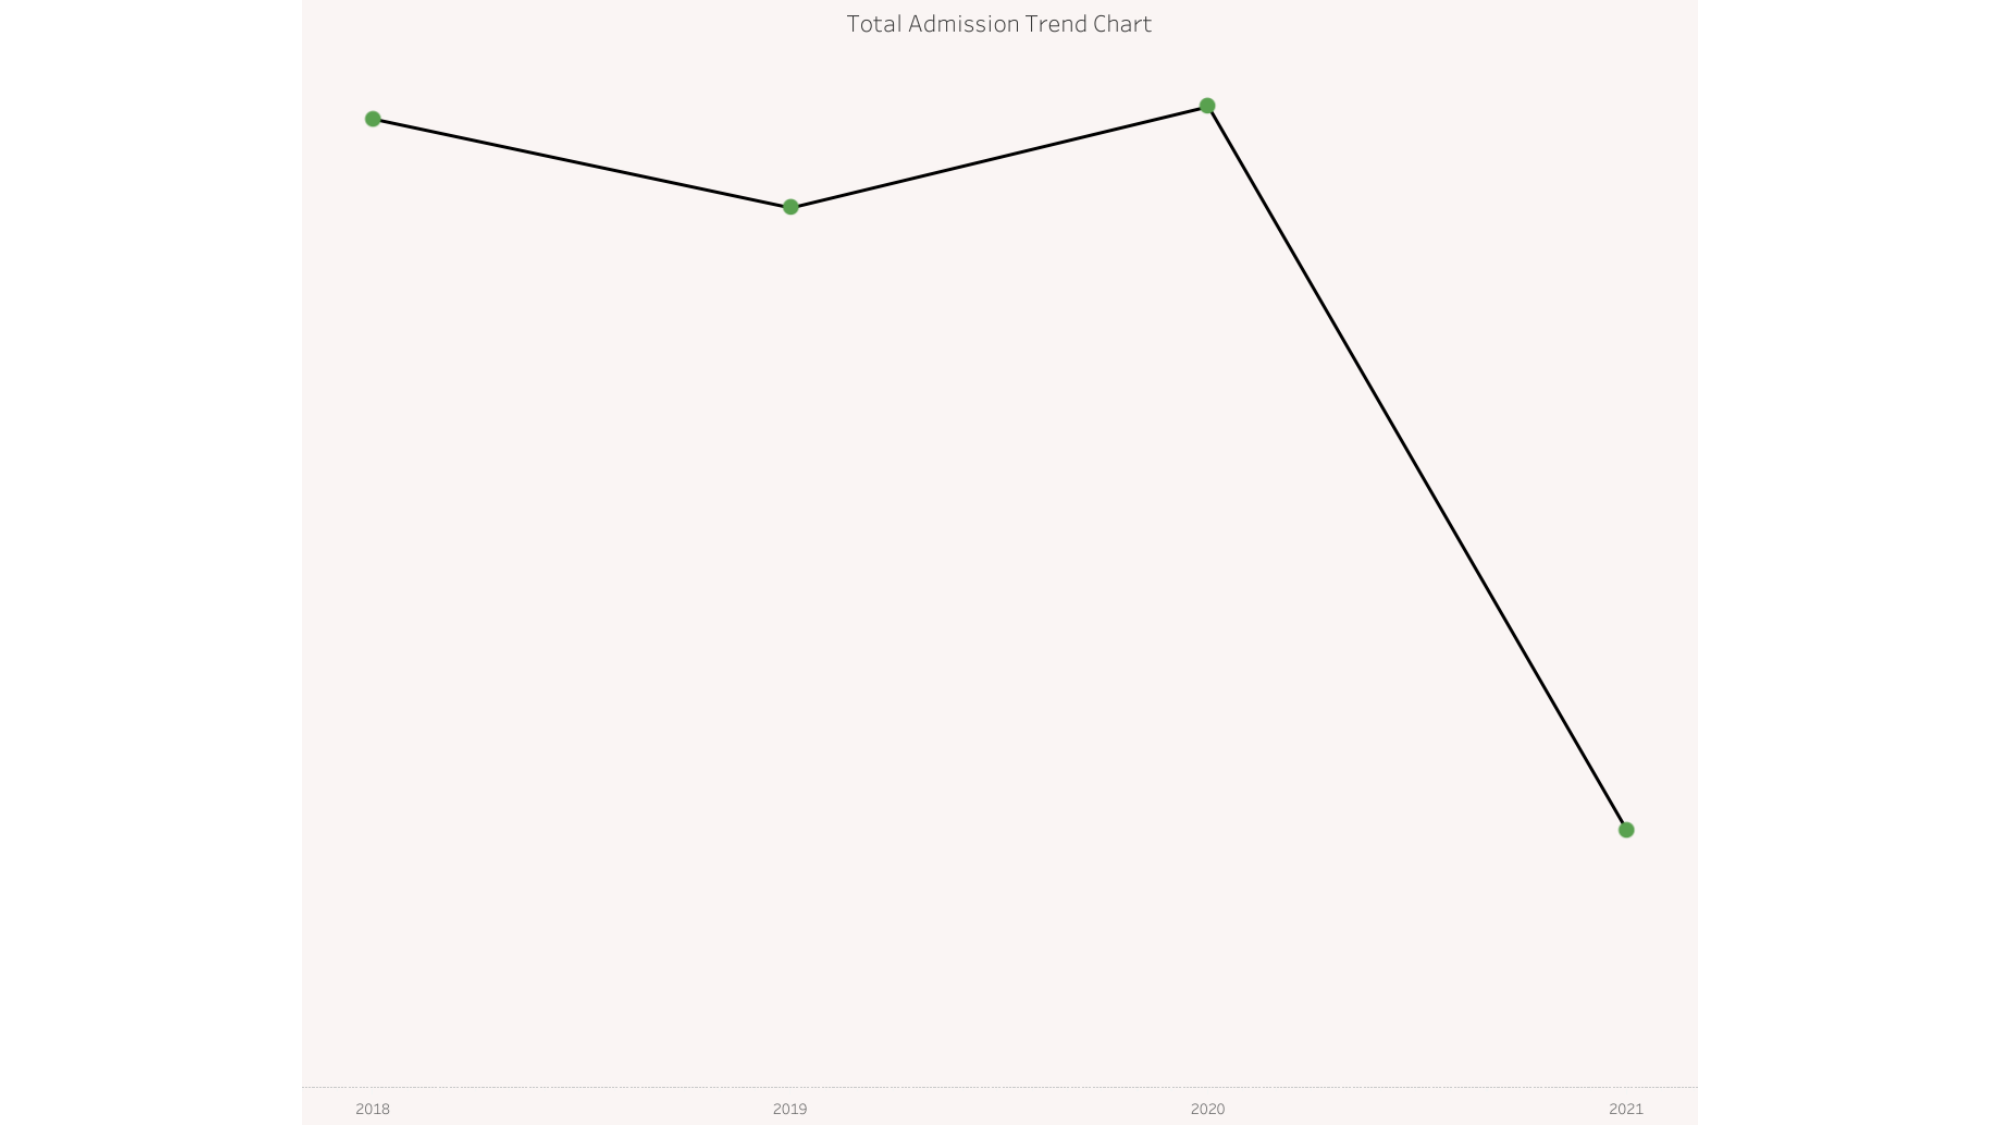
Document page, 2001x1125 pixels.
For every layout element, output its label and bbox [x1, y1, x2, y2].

picture [302, 0, 1698, 1125]
